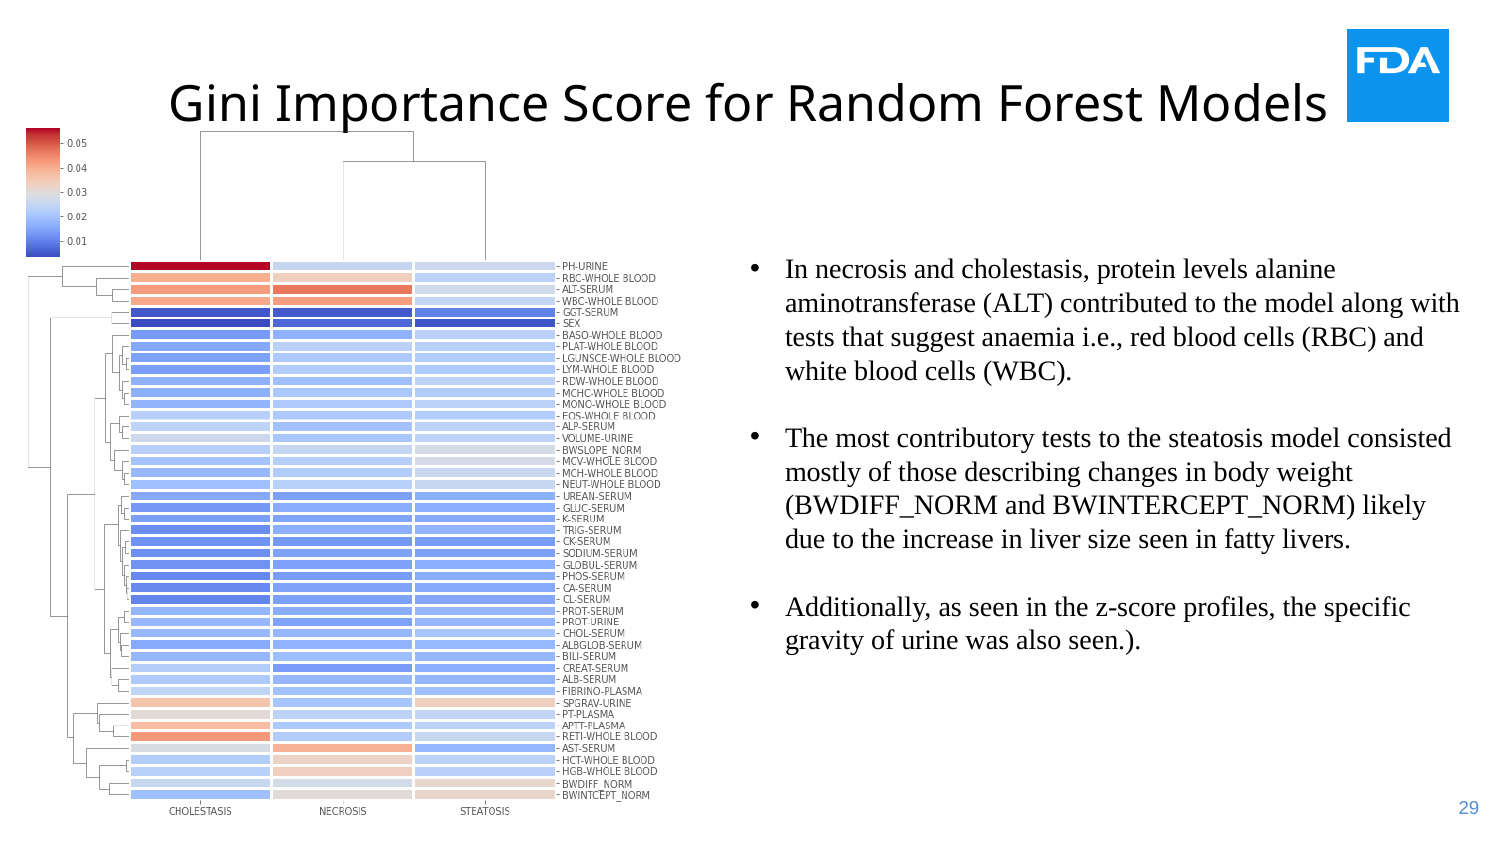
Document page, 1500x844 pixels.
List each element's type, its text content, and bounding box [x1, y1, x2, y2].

picture [12, 114, 691, 828]
title Gini Importance Score for Random Forest Models [150, 44, 1348, 159]
picture [1347, 29, 1449, 122]
text_box In necrosis and cholestasis, protein levels alanine aminotransferase (ALT) contributed to the model along with tests that suggest anaemia i.e., red blood cells (RBC) and white blood cells (WBC). The most contributory tests to the steatosis model consisted mostly of those describing changes in body weight (BWDIFF_NORM and BWINTERCEPT_NORM) likely due to the increase in liver size seen in fatty livers. Additionally, as seen in the z-score profiles, the specific gravity of urine was also seen.). [735, 243, 1488, 663]
